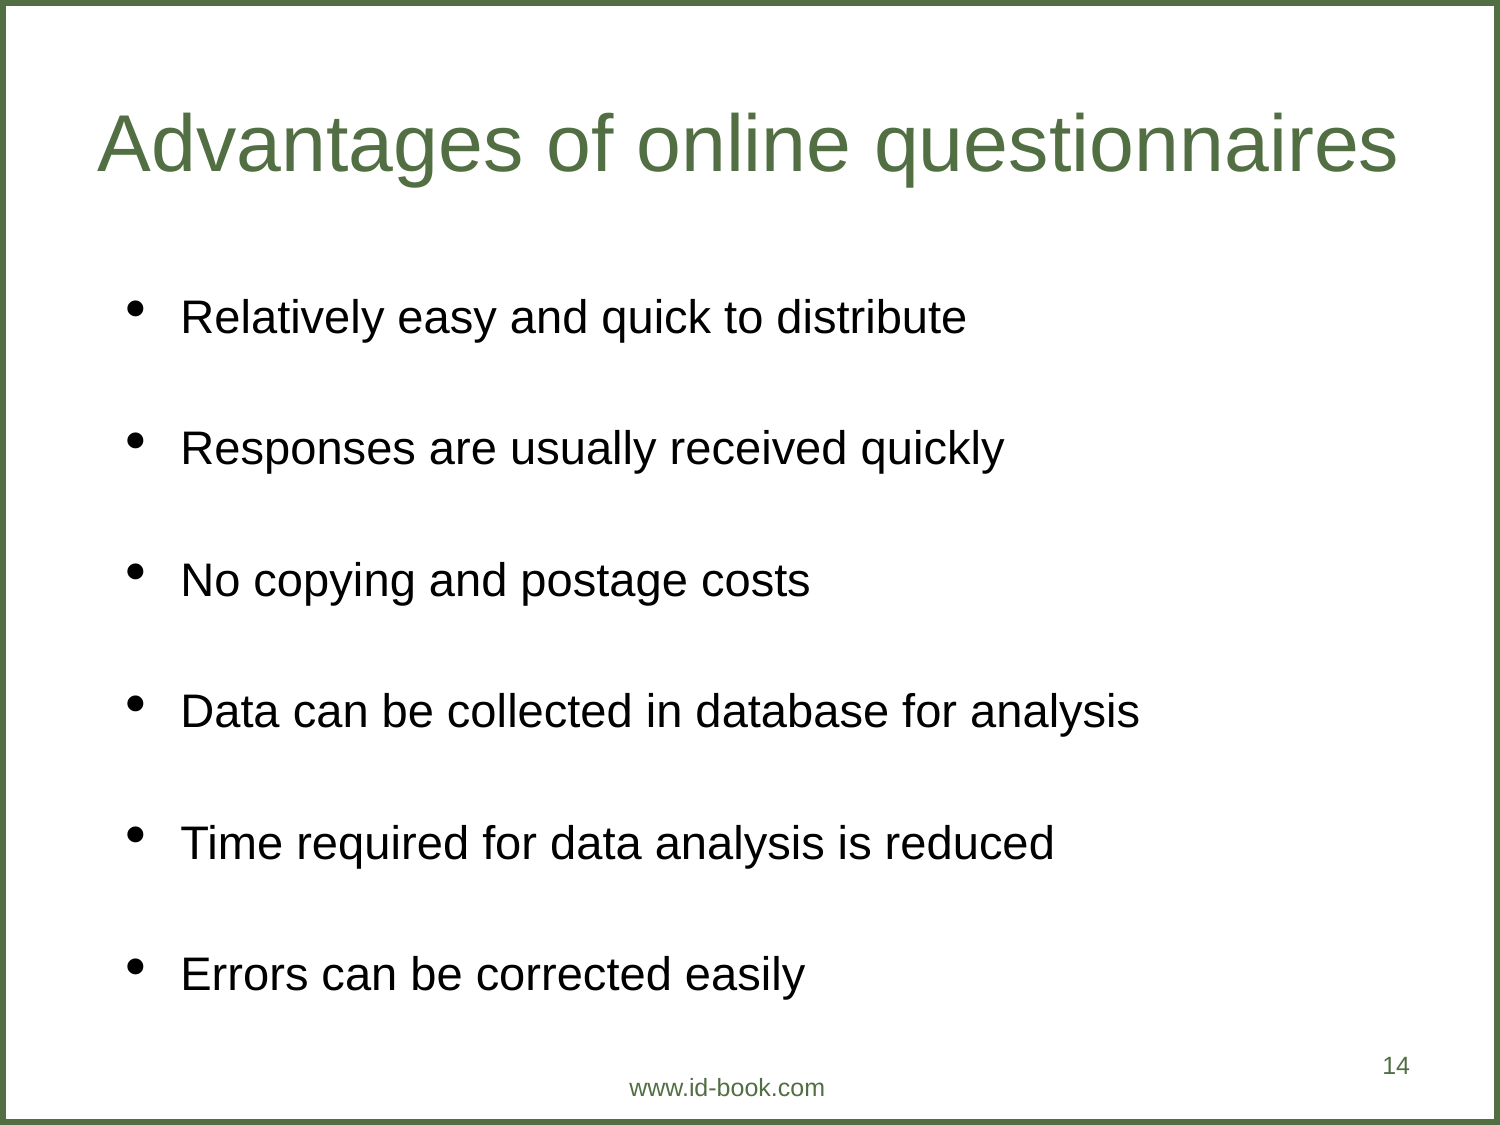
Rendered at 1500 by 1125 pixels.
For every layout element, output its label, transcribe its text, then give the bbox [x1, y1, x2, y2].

text_box 14 [1074, 1042, 1425, 1103]
title Advantages of online questionnaires [75, 45, 1425, 233]
list Relatively easy and quick to distribute Responses are usually received quickly No copying and postage costs Data can be collected in database for analysis Time required for data analysis is reduced Errors can be corrected easily [112, 278, 1447, 1012]
footer www.id-book.com [490, 1046, 966, 1125]
